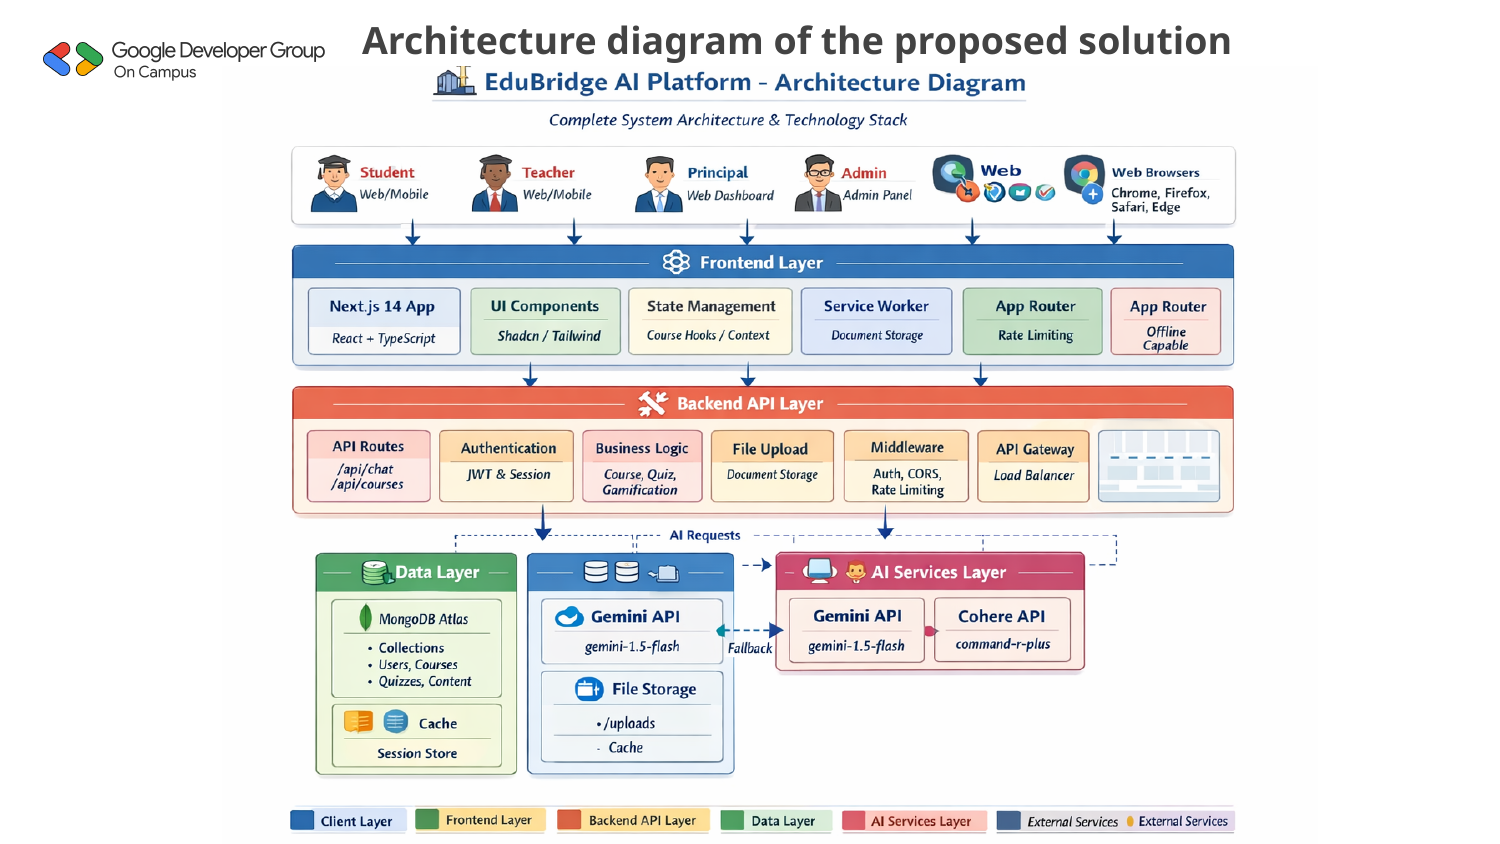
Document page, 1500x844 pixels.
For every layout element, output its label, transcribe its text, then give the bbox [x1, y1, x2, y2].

picture [25, 28, 1318, 844]
text_box Architecture diagram of the proposed solution [347, 1, 1500, 56]
